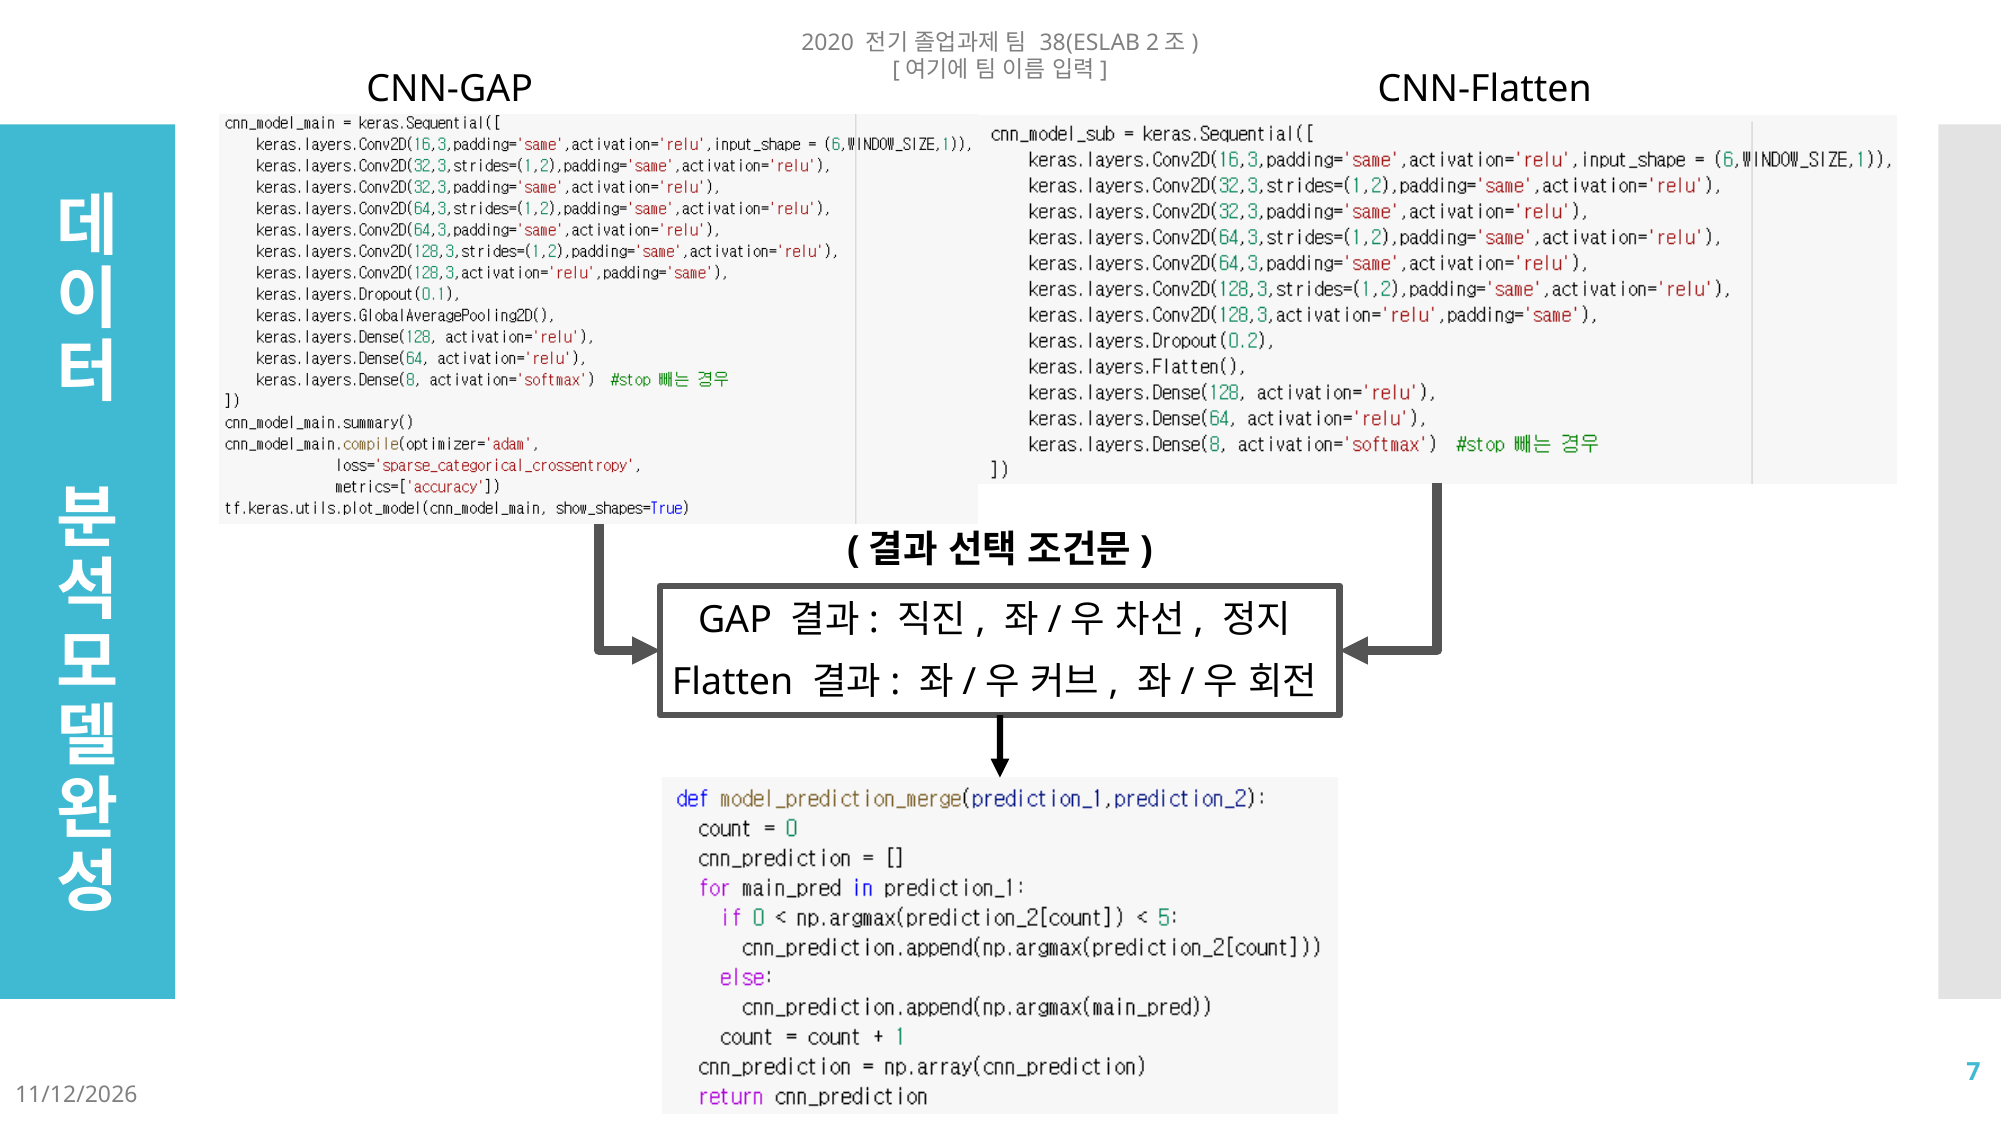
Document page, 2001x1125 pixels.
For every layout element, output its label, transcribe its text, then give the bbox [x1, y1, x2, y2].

picture [662, 777, 1338, 1114]
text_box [695, 587, 1304, 711]
text_box CNN-Flatten [1362, 56, 1607, 115]
text_box CNN-GAP [351, 56, 549, 114]
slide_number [0, 1065, 450, 1125]
text_box 2020 전기 졸업과제 팀 38(ESLAB 2조) [여기에 팀 이름 입력] [515, 24, 1485, 85]
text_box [1304, 517, 1473, 616]
slide_number 7 [1744, 1042, 1996, 1103]
title 데이터 분석 모델 완성 [41, 184, 138, 940]
text_box [659, 585, 1340, 716]
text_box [565, 556, 694, 618]
text_box (결과 선택 조건문) [832, 517, 1168, 578]
picture [219, 114, 1897, 524]
